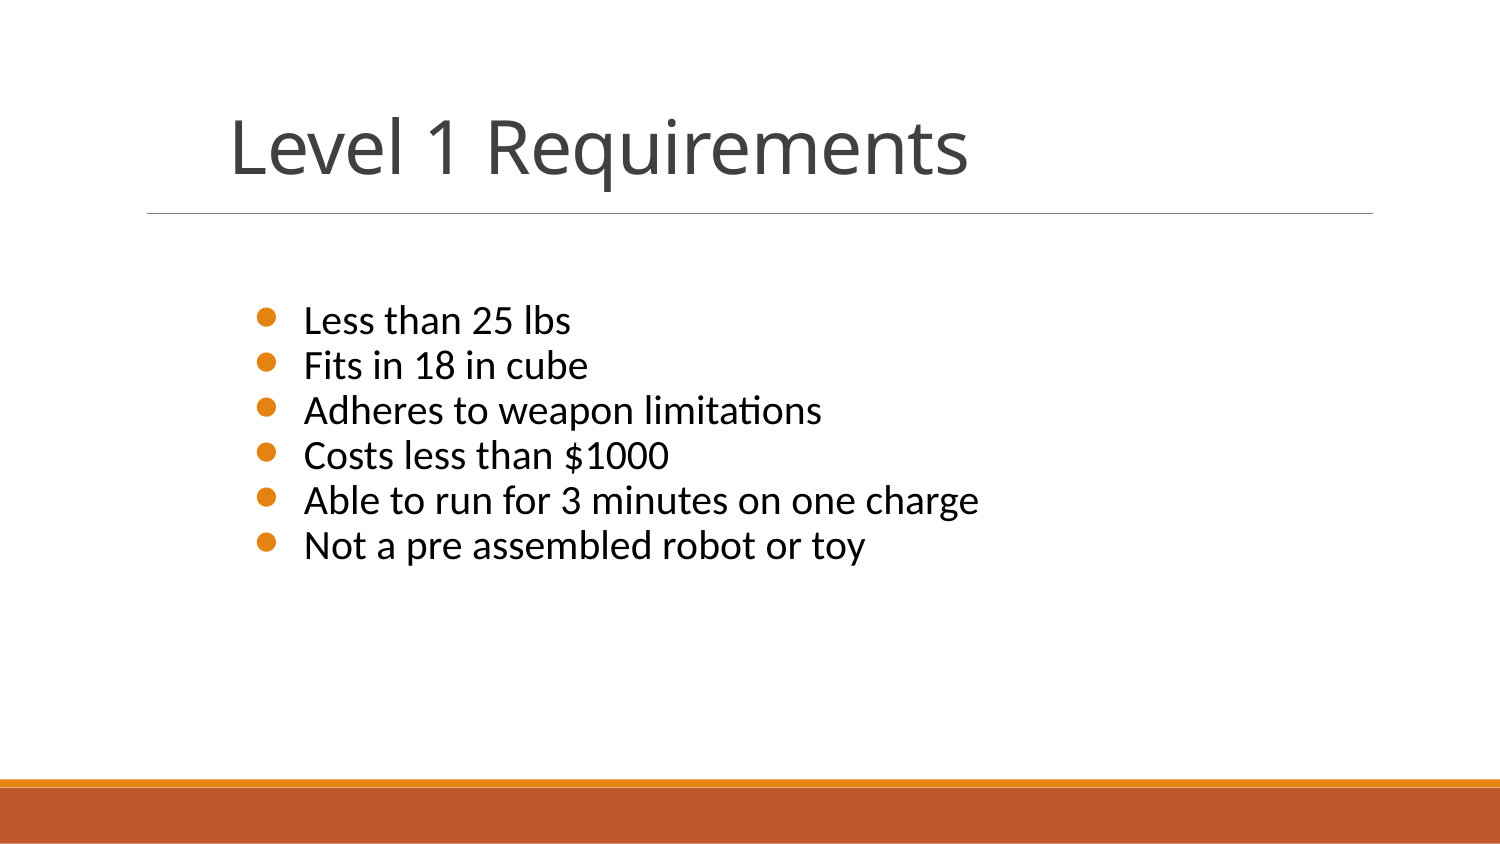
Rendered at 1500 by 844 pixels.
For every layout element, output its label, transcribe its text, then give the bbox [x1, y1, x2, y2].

title Level 1 Requirements [213, 98, 1368, 263]
list Less than 25 lbs Fits in 18 in cube Adheres to weapon limitations Costs less than $1000 Able to run for 3 minutes on one charge Not a pre assembled robot or toy [213, 283, 1368, 701]
